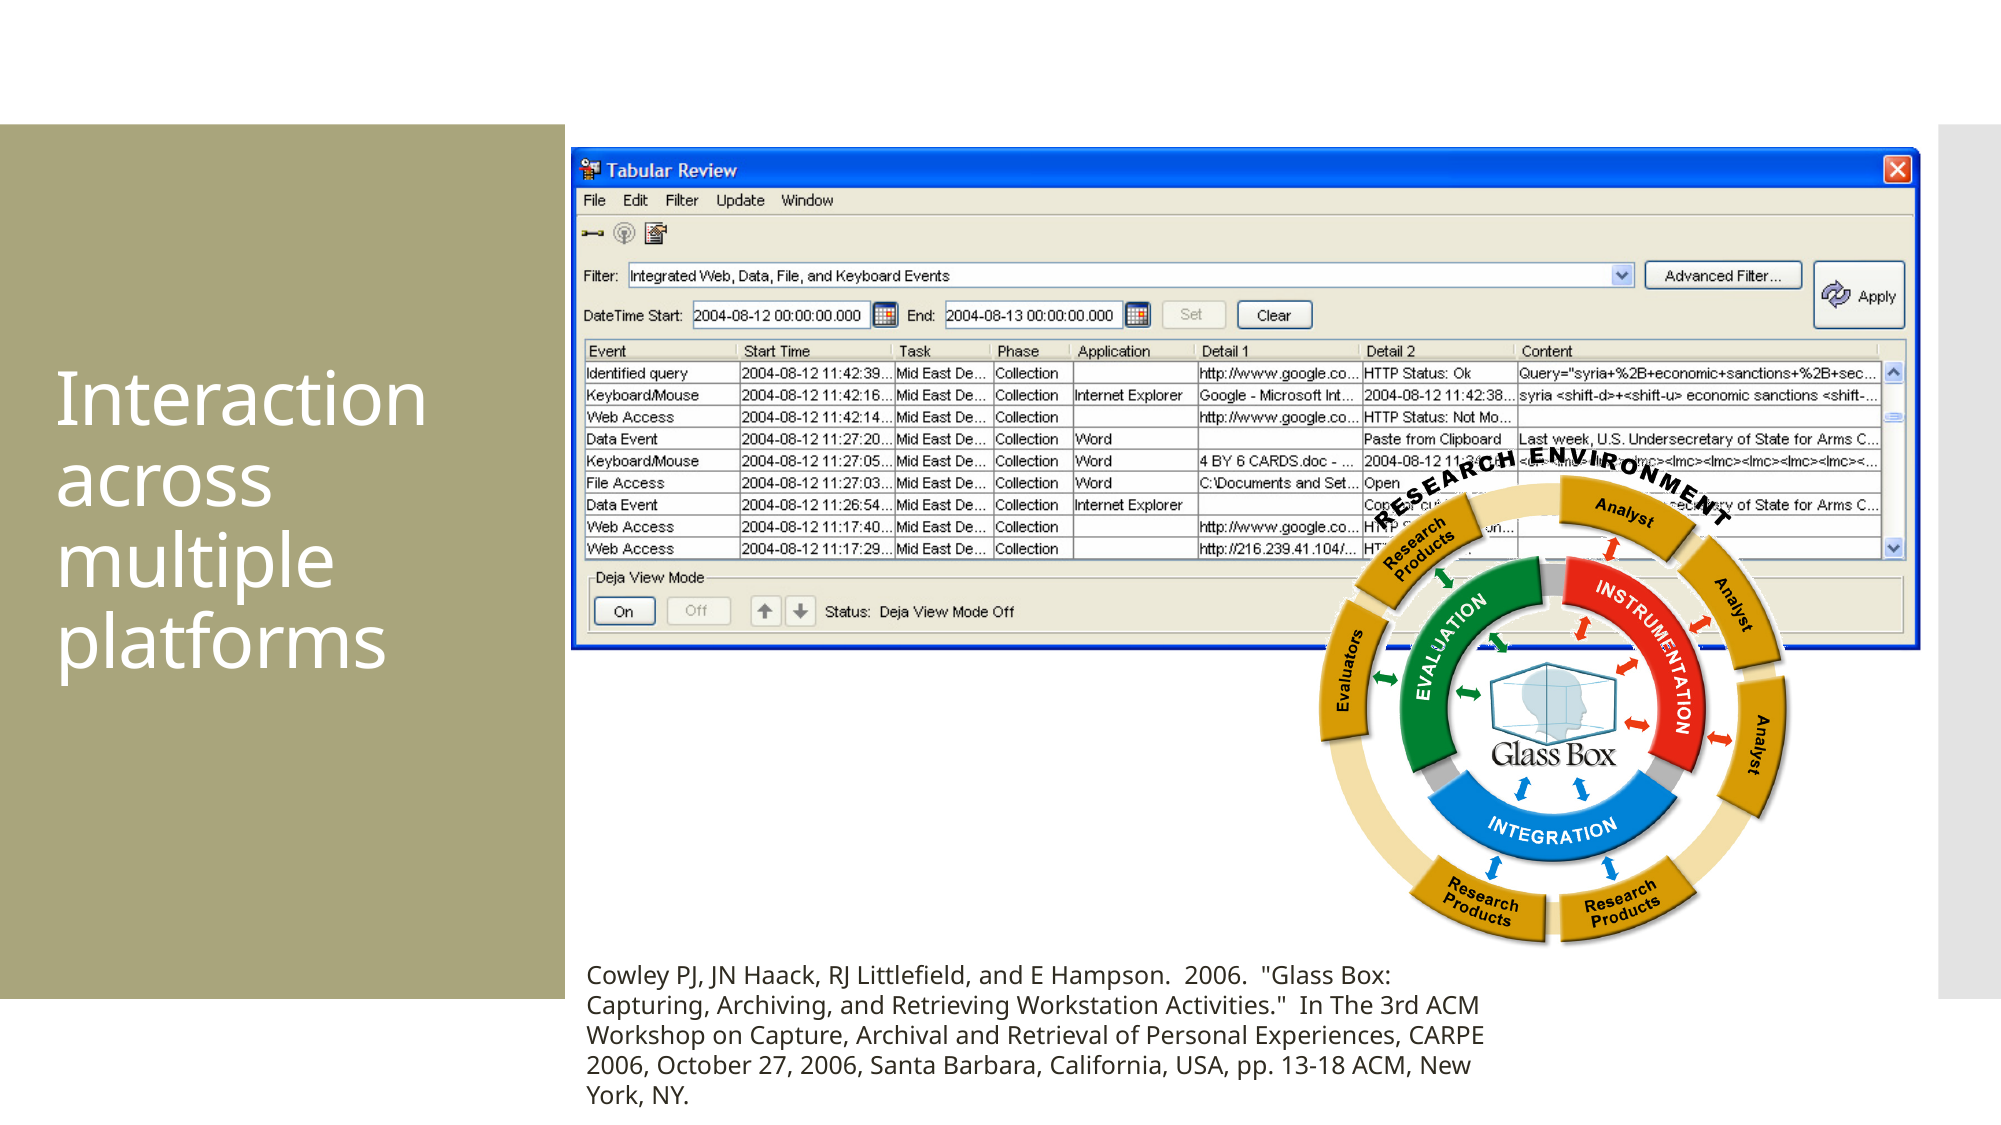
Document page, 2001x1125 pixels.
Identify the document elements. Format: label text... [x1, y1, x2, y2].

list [571, 0, 1922, 801]
text_box Cowley PJ, JN Haack, RJ Littlefield, and E Hampson. 2006. "Glass Box: Capturing, Archiving, and Retrieving Workstation Activities." In The 3rd ACM Workshop on Capture, Archival and Retrieval of Personal Experiences, CARPE 2006, October 27, 2006, Santa Barbara, California, USA, pp. 13-18 ACM, New York, NY. [571, 952, 1510, 1117]
title Interaction across multiple platforms [40, 342, 450, 703]
picture [1303, 437, 1803, 953]
